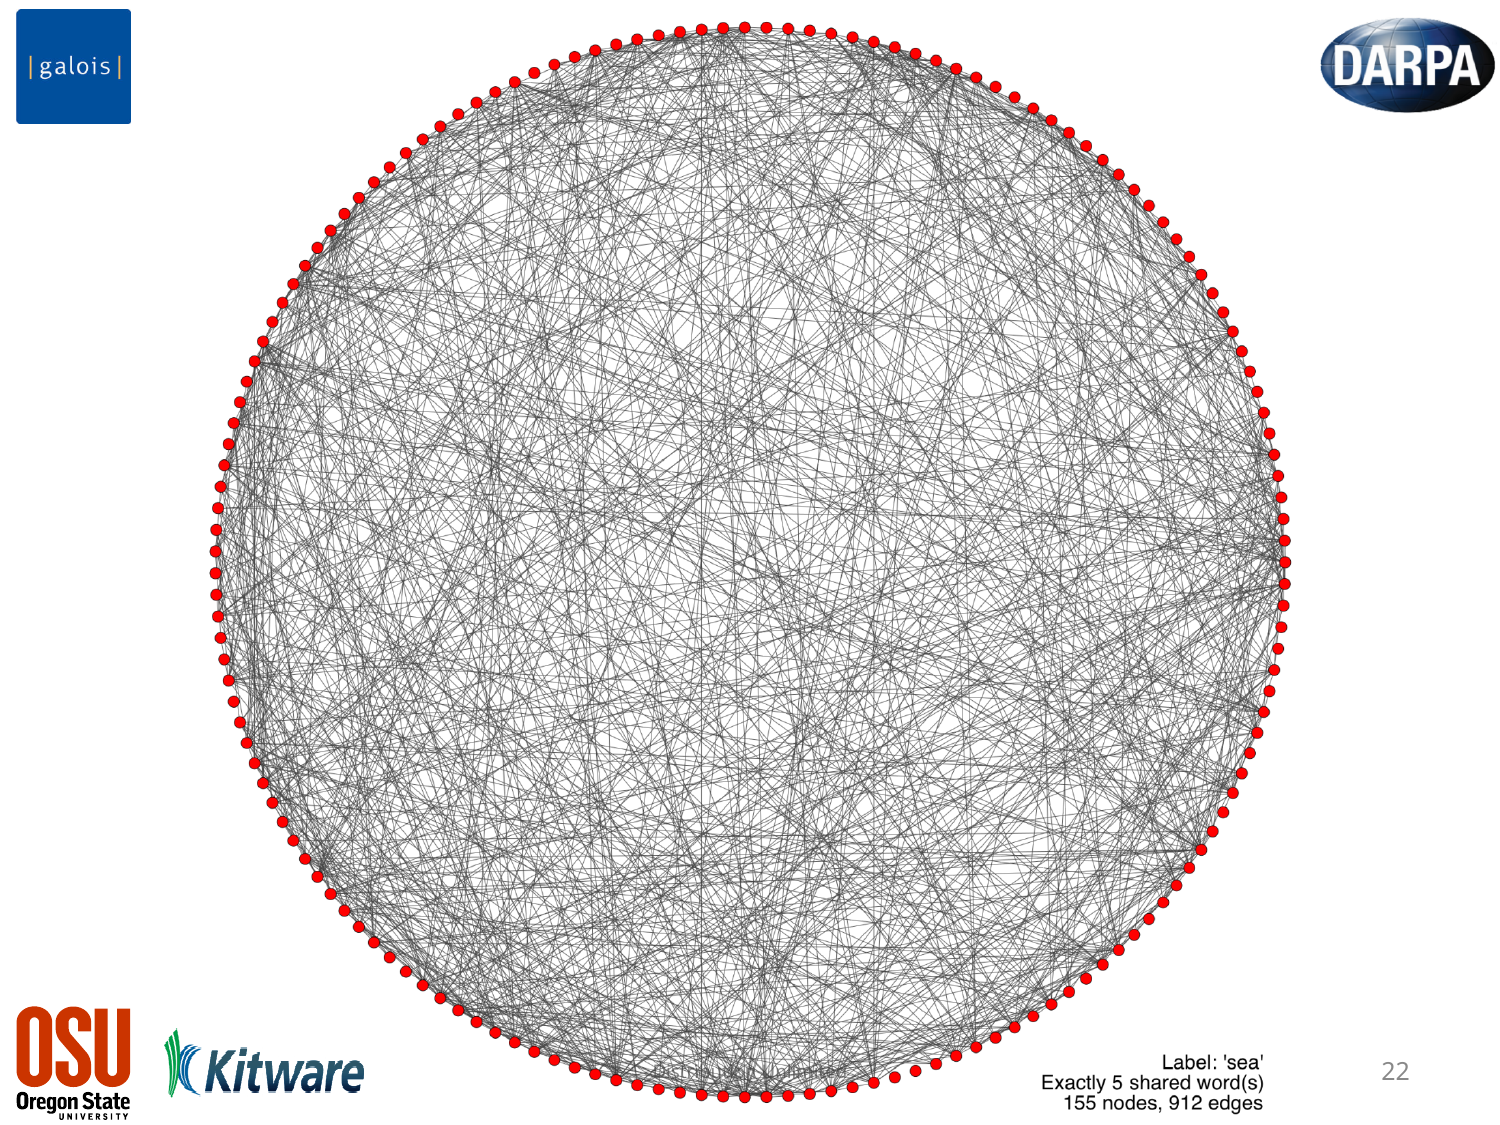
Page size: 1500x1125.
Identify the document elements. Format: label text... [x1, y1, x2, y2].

slide_number 22 [1315, 1042, 1425, 1103]
picture [1318, 11, 1497, 119]
picture [150, 0, 1313, 1125]
picture [16, 9, 131, 124]
